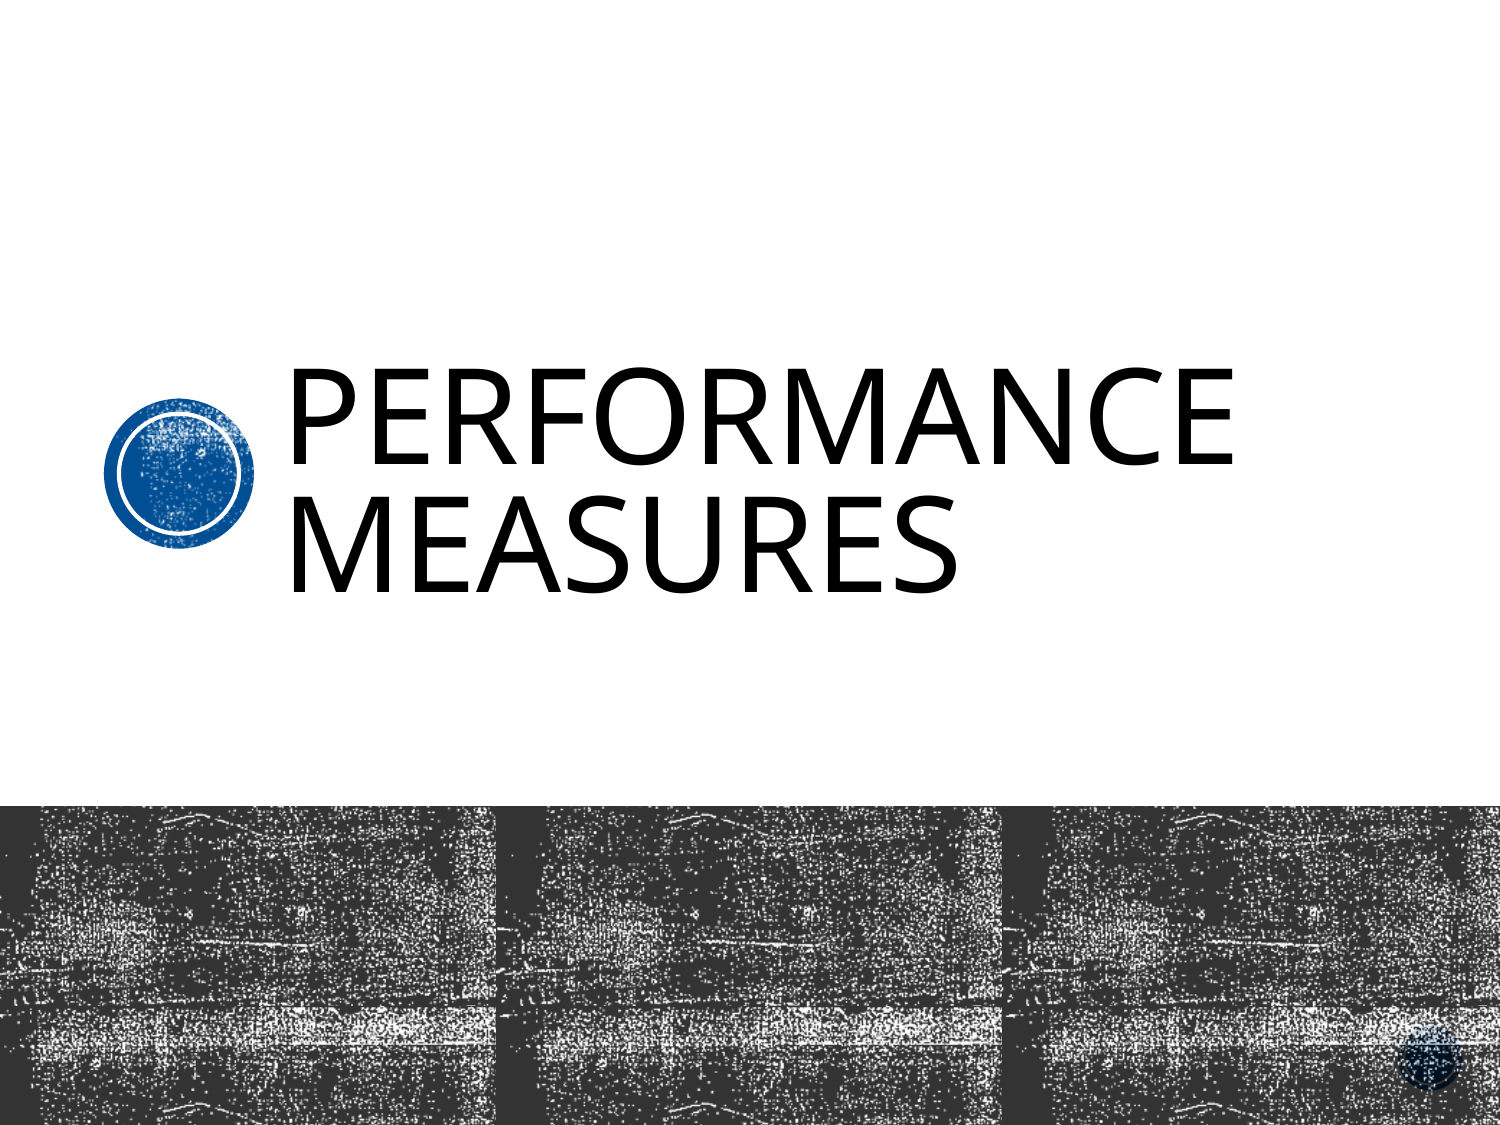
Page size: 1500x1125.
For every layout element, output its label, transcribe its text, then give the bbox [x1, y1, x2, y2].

title Performance measures [266, 201, 1409, 779]
slide_number [105, 411, 253, 530]
